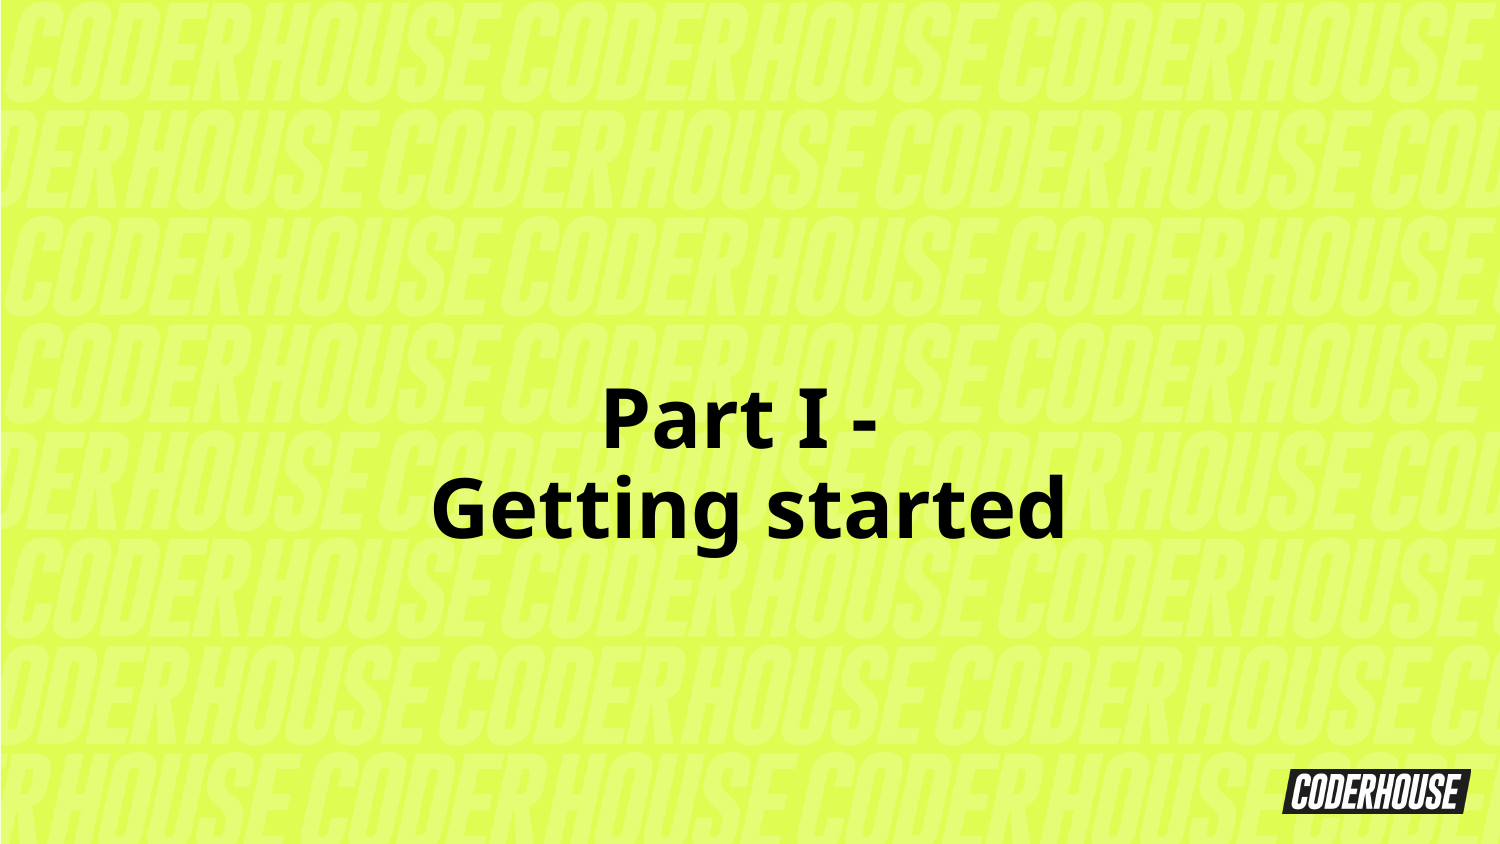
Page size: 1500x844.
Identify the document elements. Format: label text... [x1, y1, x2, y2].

text_box Part I - Getting started [239, 361, 1261, 572]
picture [0, 0, 1500, 844]
